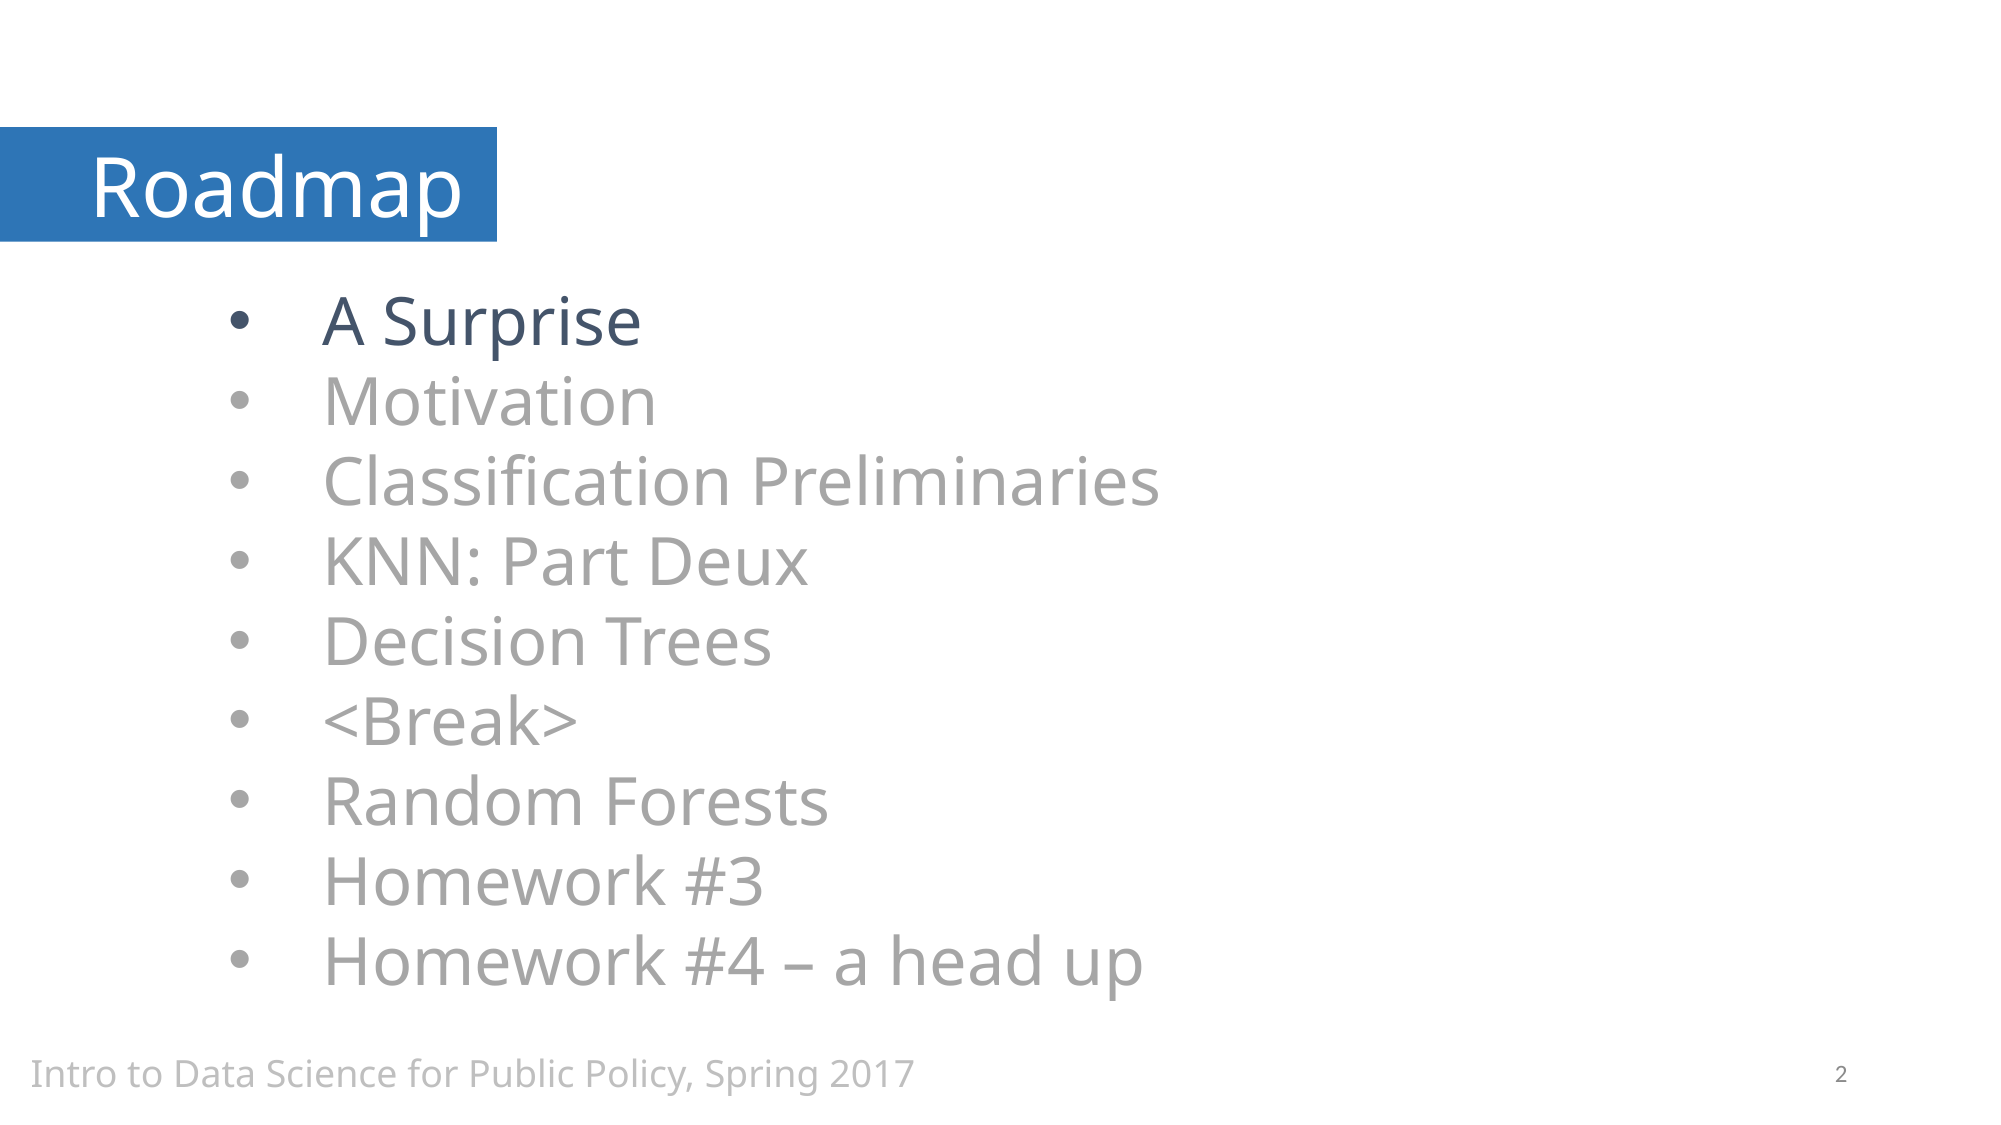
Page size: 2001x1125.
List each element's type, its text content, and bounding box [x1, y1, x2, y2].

text_box Roadmap [0, 127, 497, 242]
slide_number 2 [1412, 1042, 1863, 1103]
text_box Intro to Data Science for Public Policy, Spring 2017 [15, 1042, 932, 1103]
text_box A Surprise Motivation Classification Preliminaries KNN: Part Deux Decision Trees <Break> Random Forests Homework #3 Homework #4 – a head up [213, 271, 1728, 1006]
